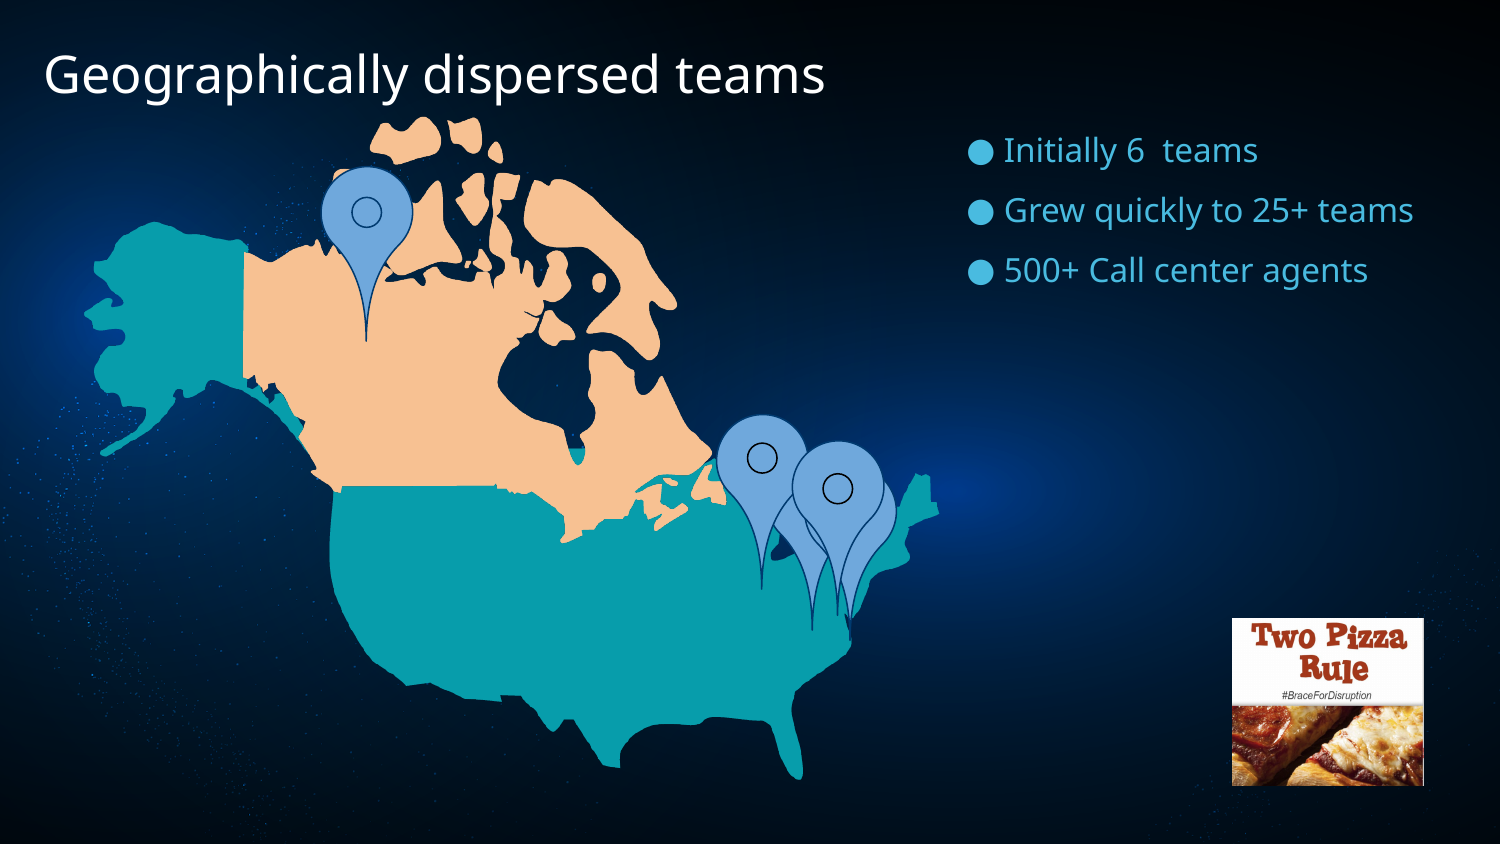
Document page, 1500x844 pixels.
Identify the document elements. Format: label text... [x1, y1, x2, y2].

picture [0, 0, 1500, 844]
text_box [951, 93, 1462, 787]
text_box Geographically dispersed teams [28, 0, 876, 80]
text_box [62, 101, 945, 812]
